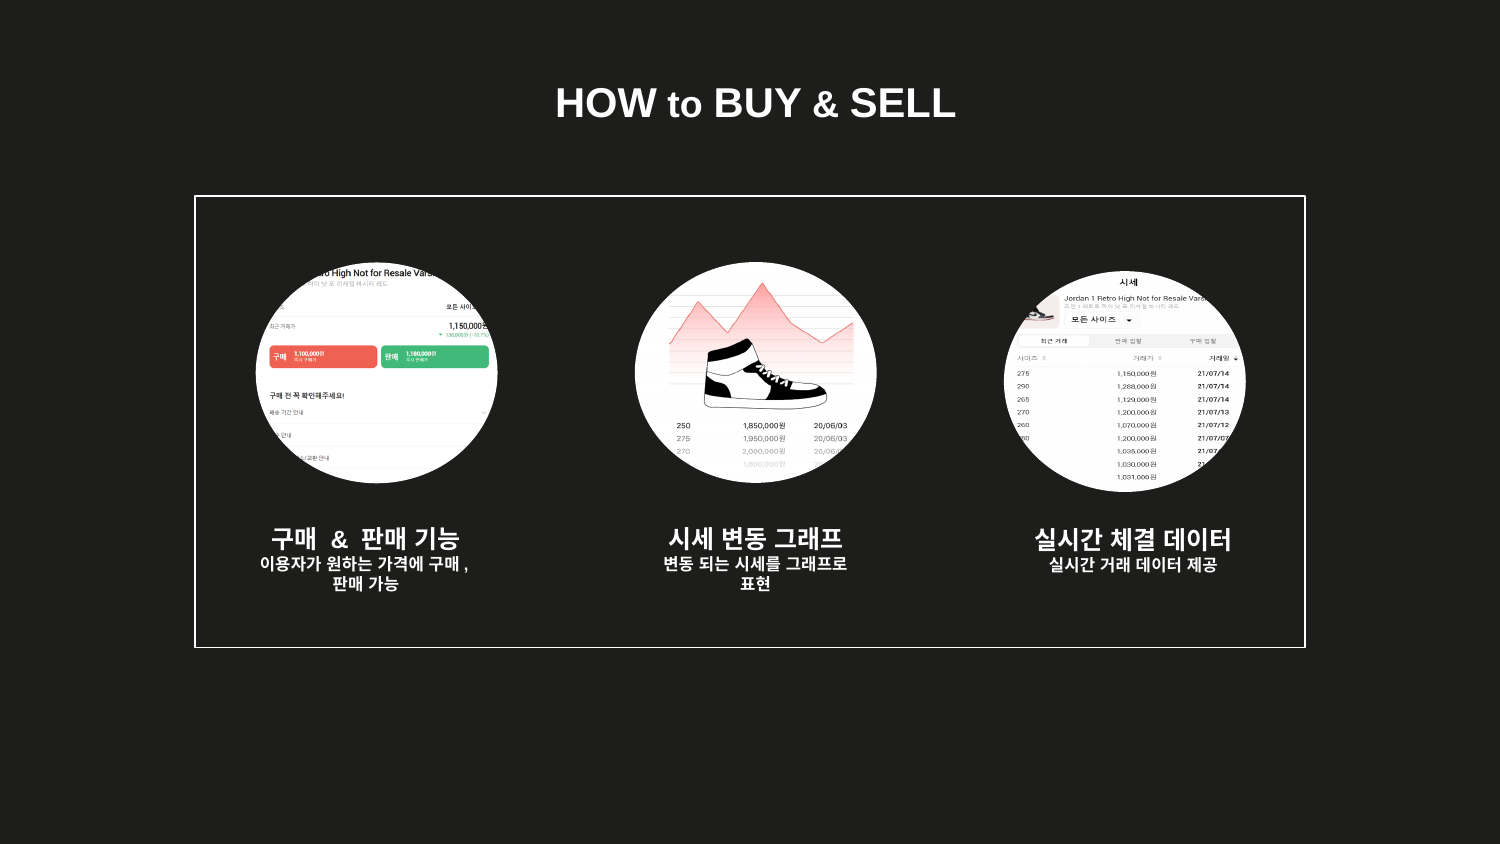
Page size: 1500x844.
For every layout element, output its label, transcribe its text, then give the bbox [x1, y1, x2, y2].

text_box 구매 & 판매 기능 이용자가 원하는 가격에 구매,판매 가능 [255, 523, 477, 626]
text_box 실시간 체결 데이터 실시간 거래 데이터 제공 [1021, 525, 1246, 627]
text_box [1003, 271, 1246, 492]
text_box 시세 변동 그래프 변동 되는 시세를 그래프로 표현 [652, 523, 860, 626]
text_box HOW to BUY & SELL [200, 0, 1311, 141]
text_box [255, 262, 498, 484]
text_box [634, 262, 877, 483]
